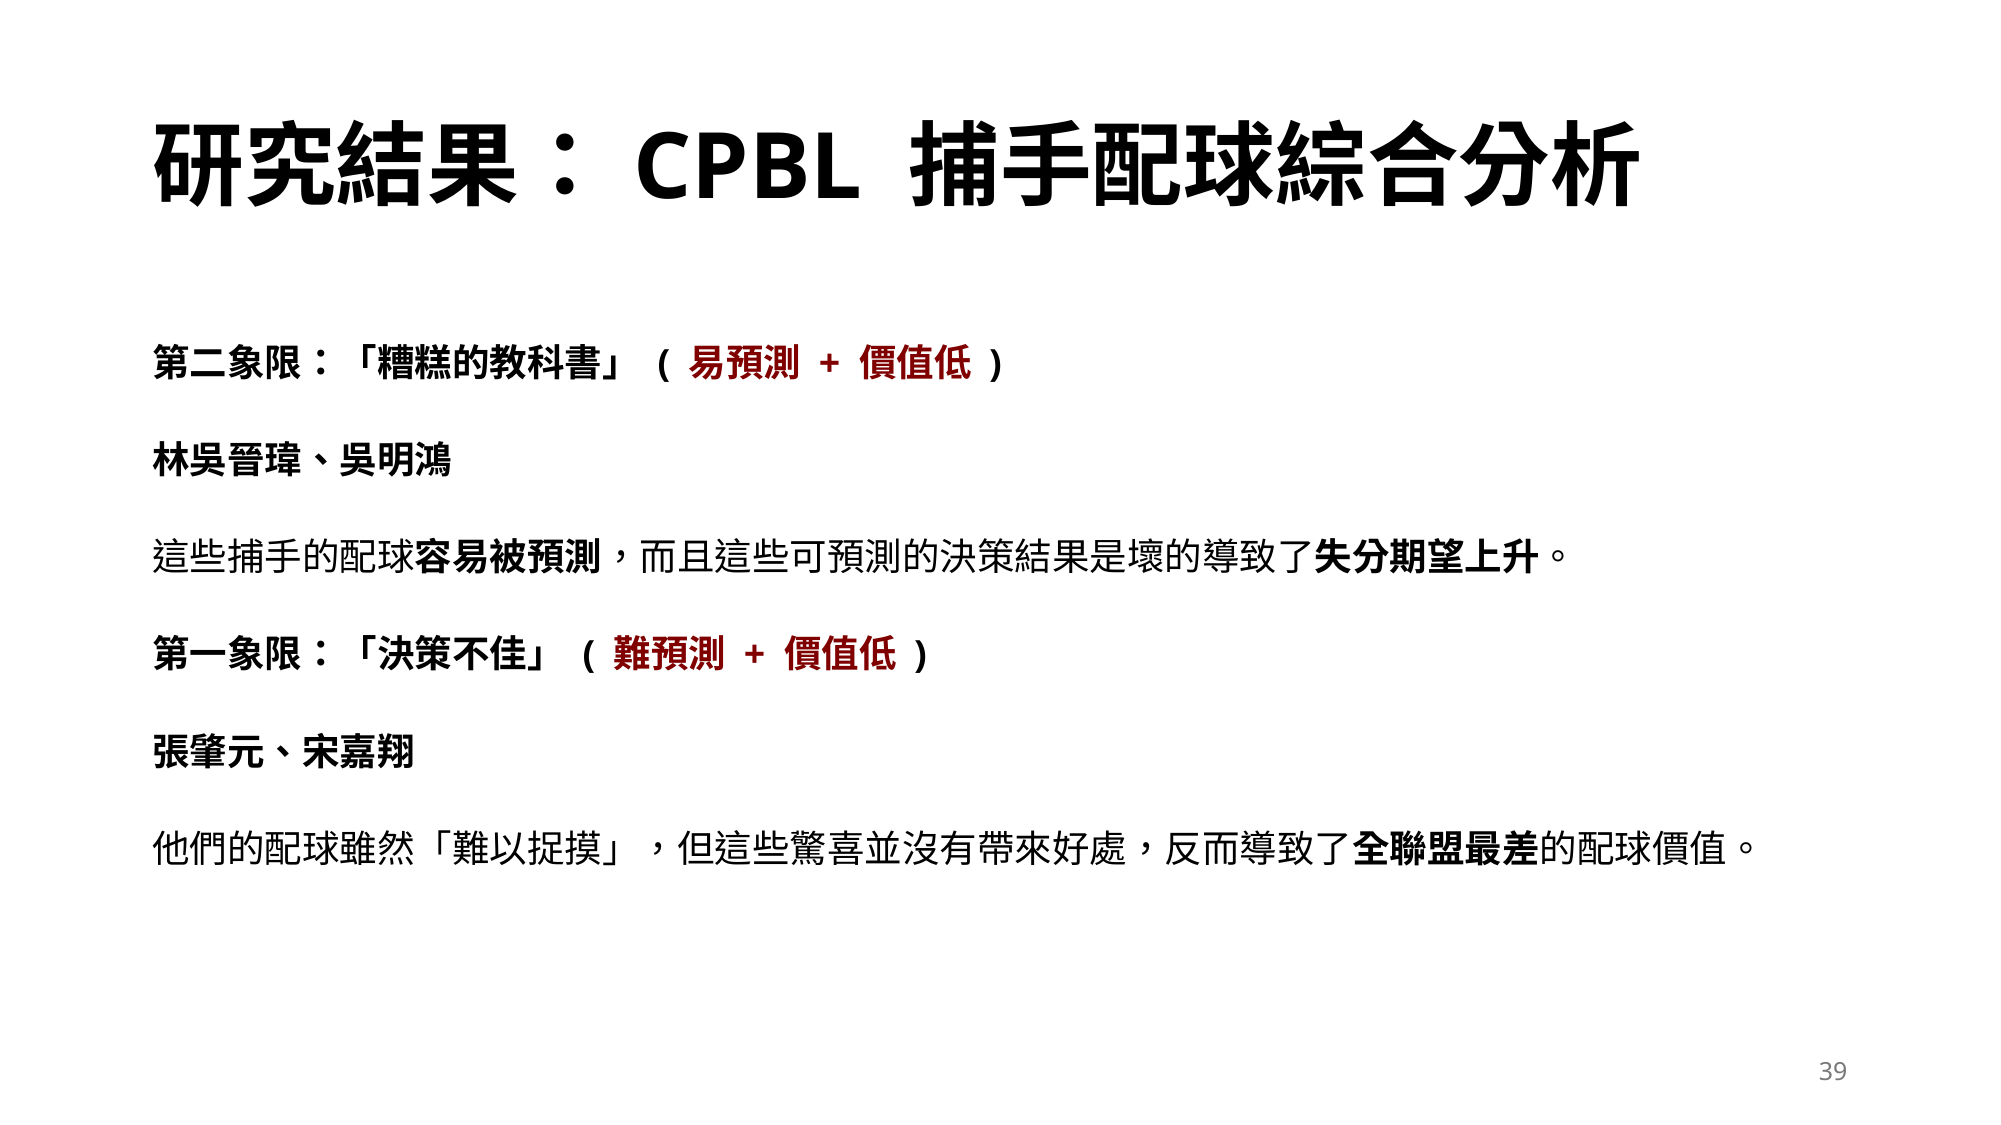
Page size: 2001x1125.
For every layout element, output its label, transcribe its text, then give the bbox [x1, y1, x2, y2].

title 研究結果：CPBL 捕手配球綜合分析 [137, 59, 1863, 278]
slide_number 39 [1412, 1042, 1863, 1103]
list 第二象限：「糟糕的教科書」 ( 易預測 + 價值低 ) 林吳晉瑋、吳明鴻 這些捕手的配球容易被預測，而且這些可預測的決策結果是壞的導致了失分期望上升。 第一象限：「決策不佳」 ( 難預測 + 價值低 ) 張肇元、宋嘉翔 他們的配球雖然「難以捉摸」，但這些驚喜並沒有帶來好處，反而導致了全聯盟最差的配球價值。 [137, 299, 1863, 1014]
